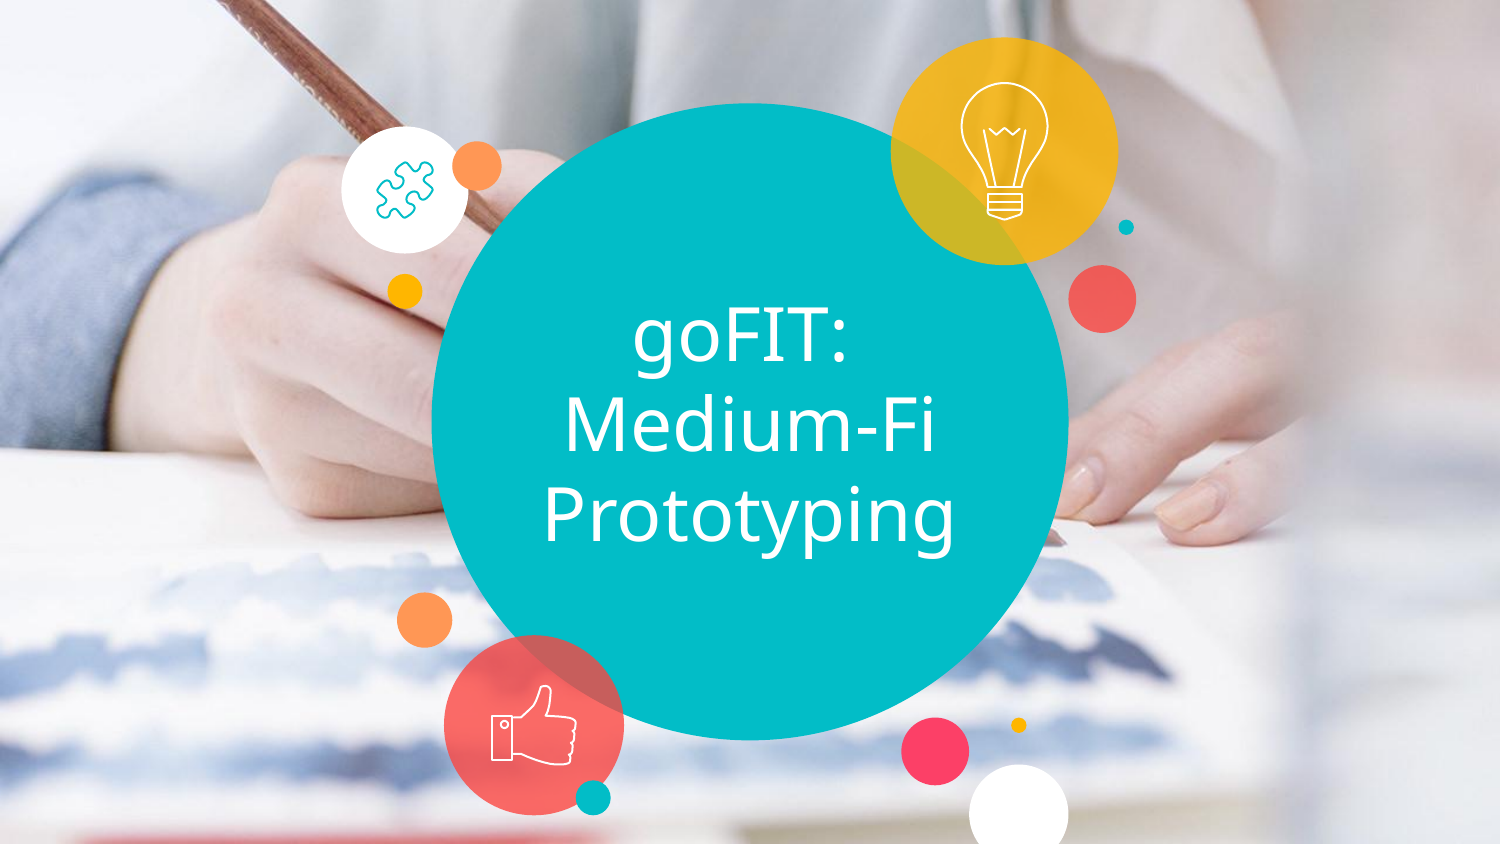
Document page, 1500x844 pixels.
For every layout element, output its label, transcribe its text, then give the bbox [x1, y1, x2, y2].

picture [0, 0, 1500, 844]
title goFIT: Medium-Fi Prototyping [452, 157, 1048, 686]
